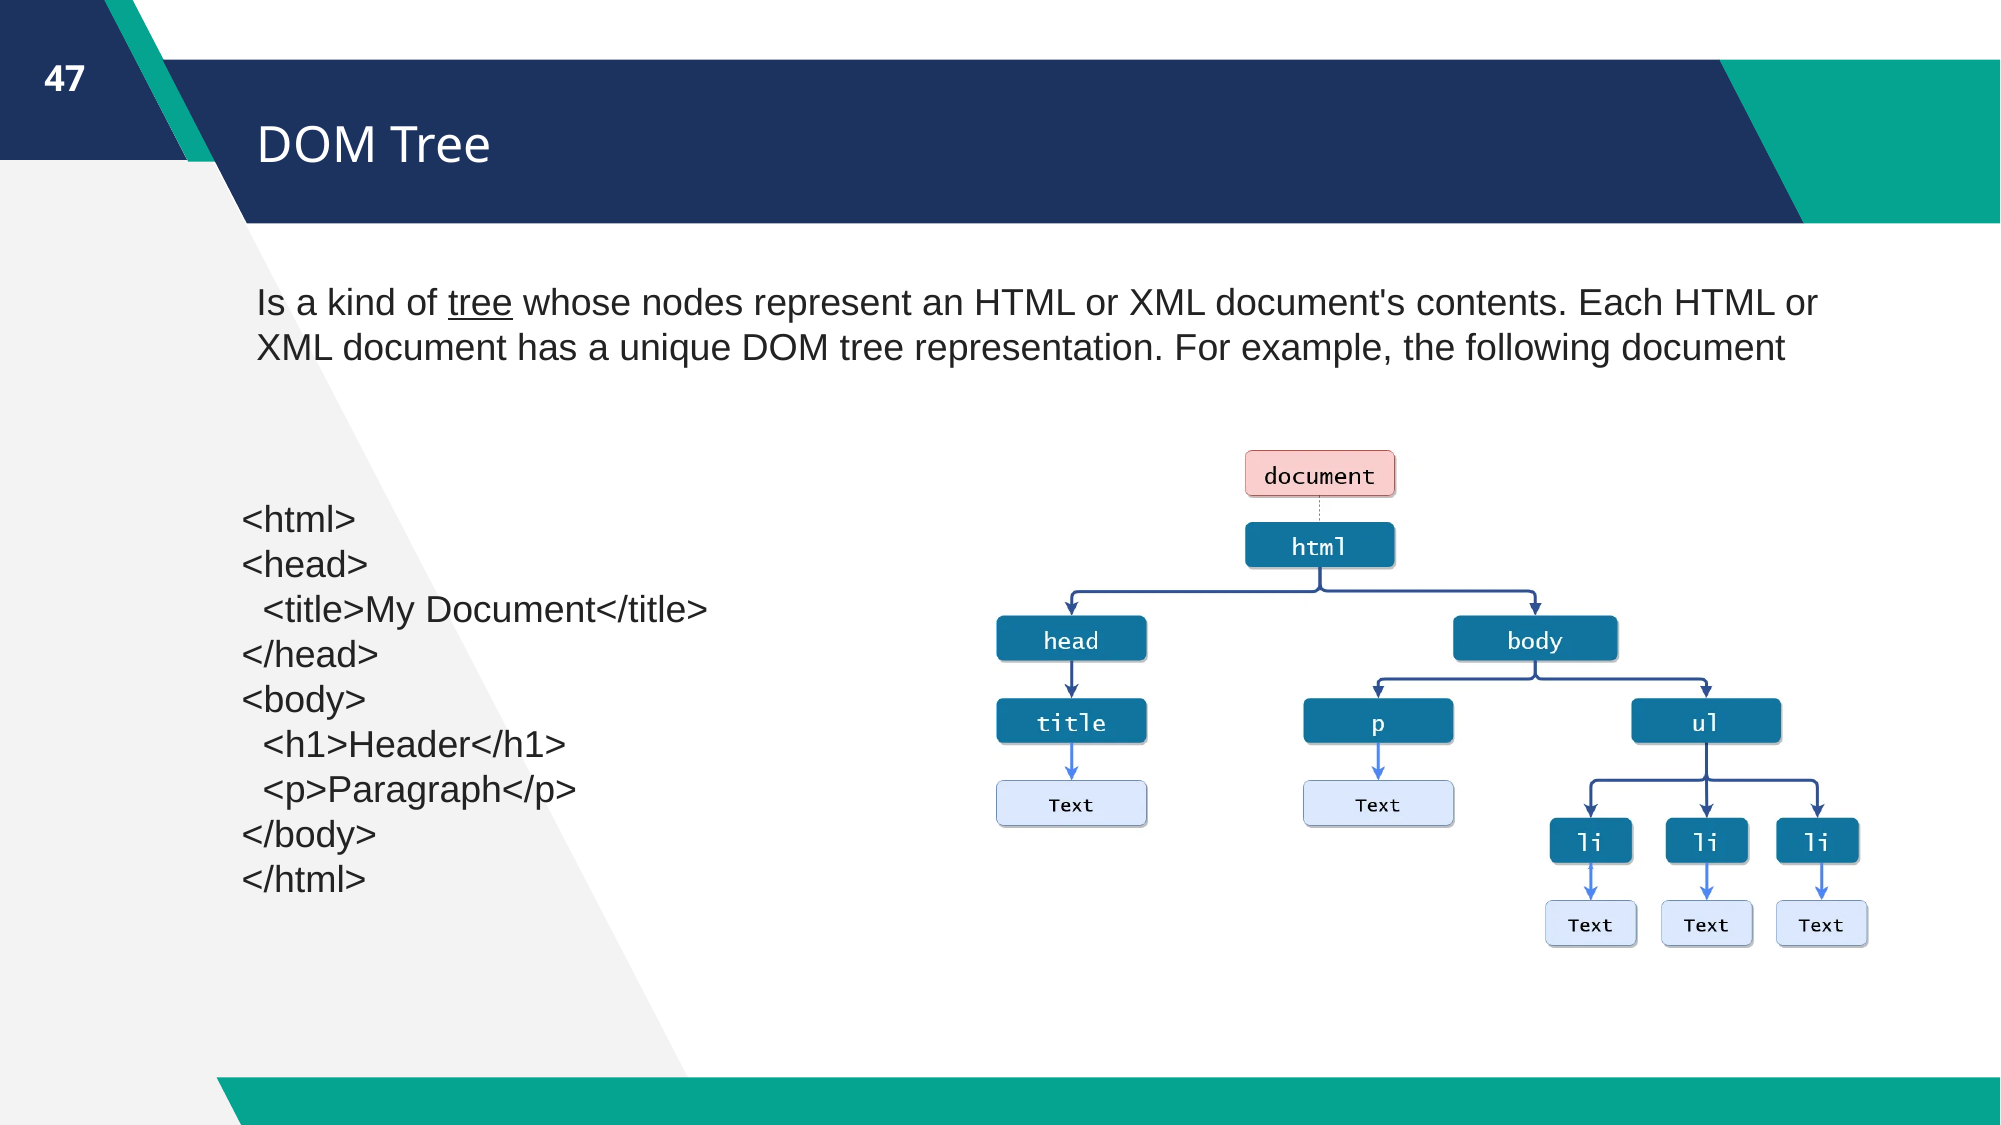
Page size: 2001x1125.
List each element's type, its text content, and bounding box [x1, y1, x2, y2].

text_box Is a kind of tree whose nodes represent an HTML or XML document's contents. Each HTML or XML document has a unique DOM tree representation. For example, the following document [241, 270, 1914, 376]
title DOM Tree [241, 60, 1713, 225]
picture [996, 450, 1869, 949]
text_box <html> <head> <title>My Document</title> </head> <body> <h1>Header</h1> <p>Paragraph</p> </body> </html> [226, 487, 823, 908]
slide_number ‹#› [0, 0, 131, 160]
